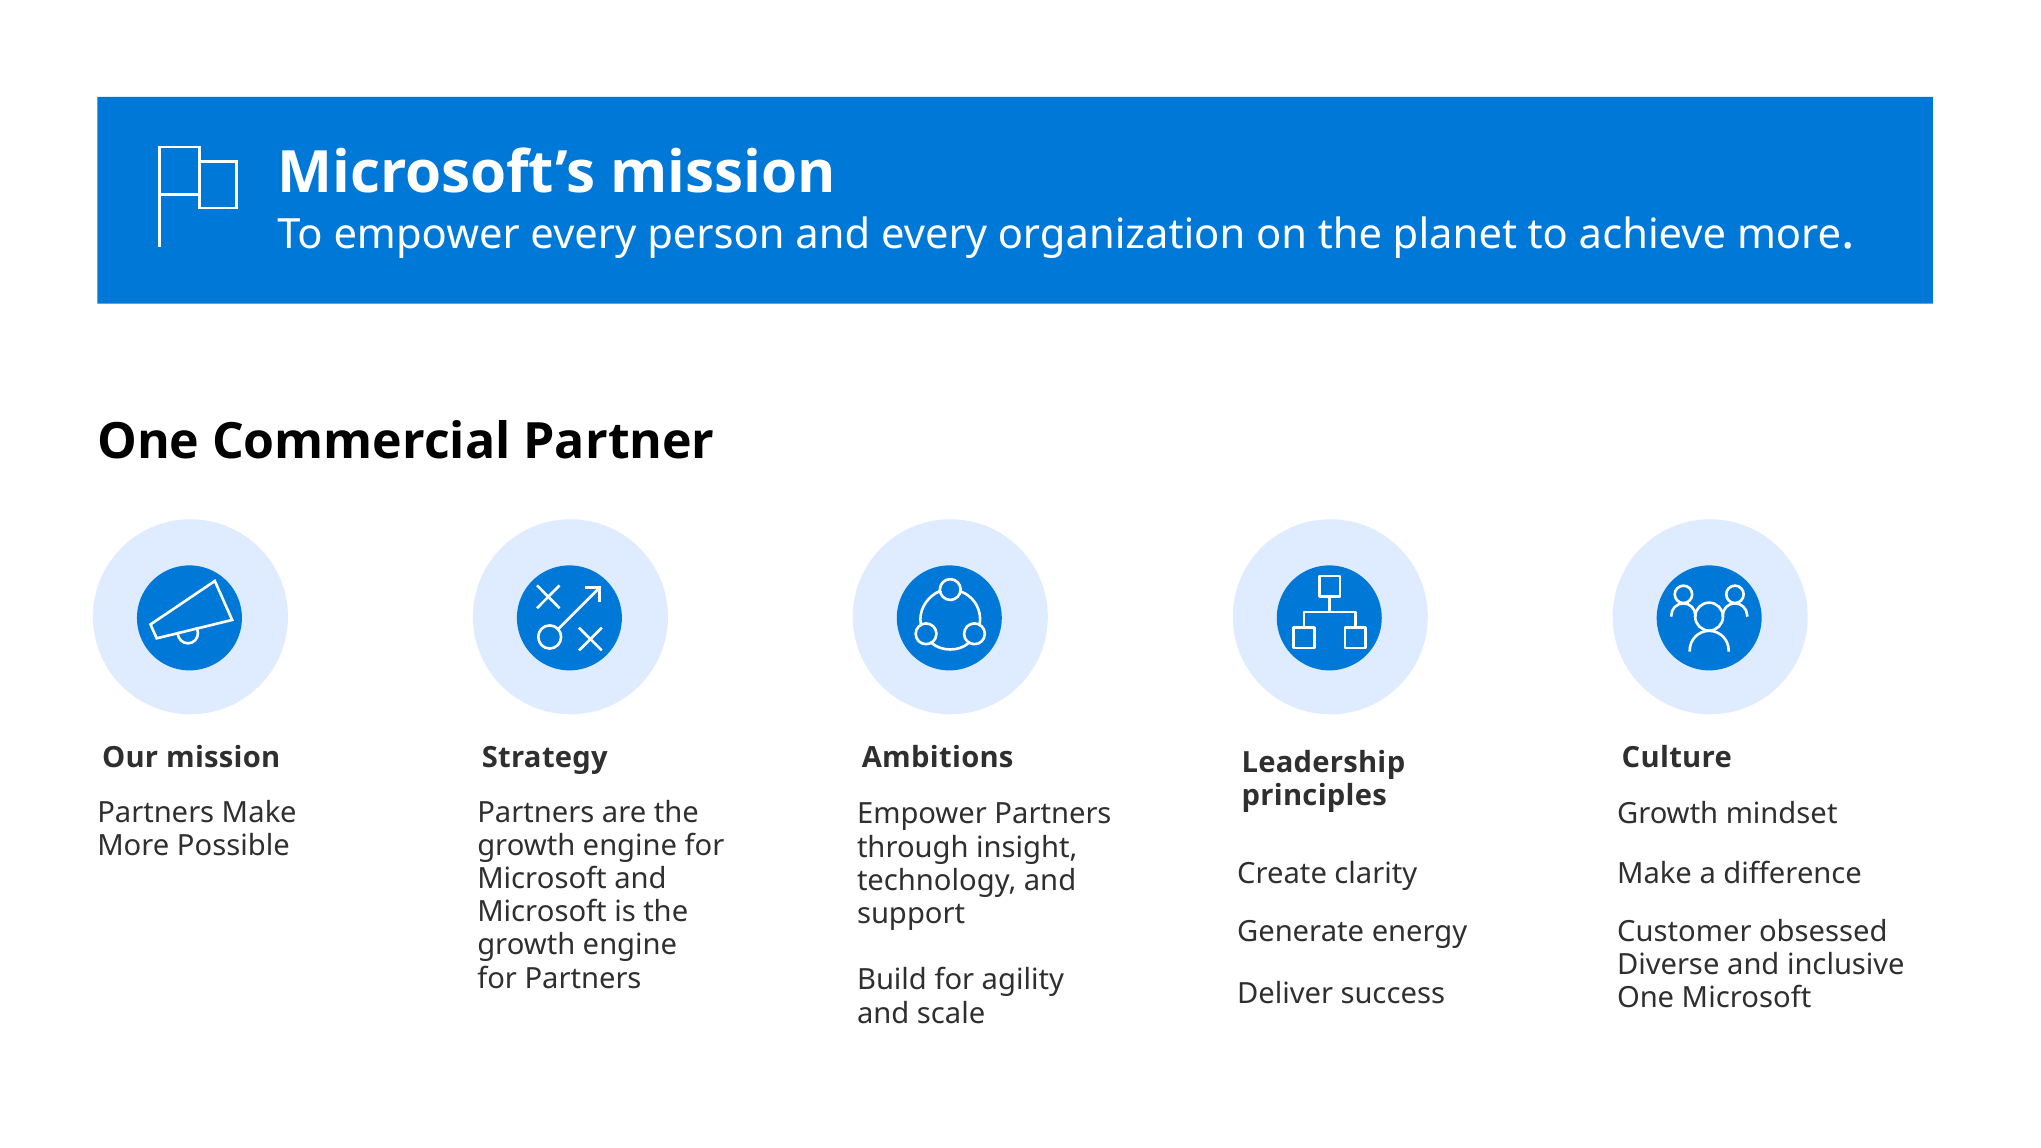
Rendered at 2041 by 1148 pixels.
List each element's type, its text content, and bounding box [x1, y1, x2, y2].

text_box Partners are the growth engine for Microsoft and Microsoft is the growth engine for Partners [477, 788, 788, 1003]
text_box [96, 95, 1934, 306]
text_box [896, 565, 1003, 671]
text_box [1276, 565, 1382, 671]
text_box Ambitions [857, 733, 1121, 782]
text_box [1616, 789, 1934, 1024]
text_box Empower Partners through insight, technology, and support Build for agility and scale [857, 790, 1196, 1038]
text_box Leadership principles [1237, 738, 1504, 820]
text_box [92, 518, 289, 716]
text_box Culture [1617, 733, 1822, 782]
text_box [136, 565, 243, 671]
text_box Partners Make More Possible [97, 788, 340, 870]
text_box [1656, 565, 1762, 671]
text_box [852, 518, 1049, 716]
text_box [1236, 849, 1591, 1019]
text_box [472, 518, 669, 716]
text_box [1232, 518, 1429, 716]
text_box Strategy [477, 733, 716, 782]
text_box Our mission [97, 733, 427, 782]
text_box [1611, 518, 1809, 716]
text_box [516, 565, 623, 671]
title One Commercial Partner [97, 405, 1814, 467]
